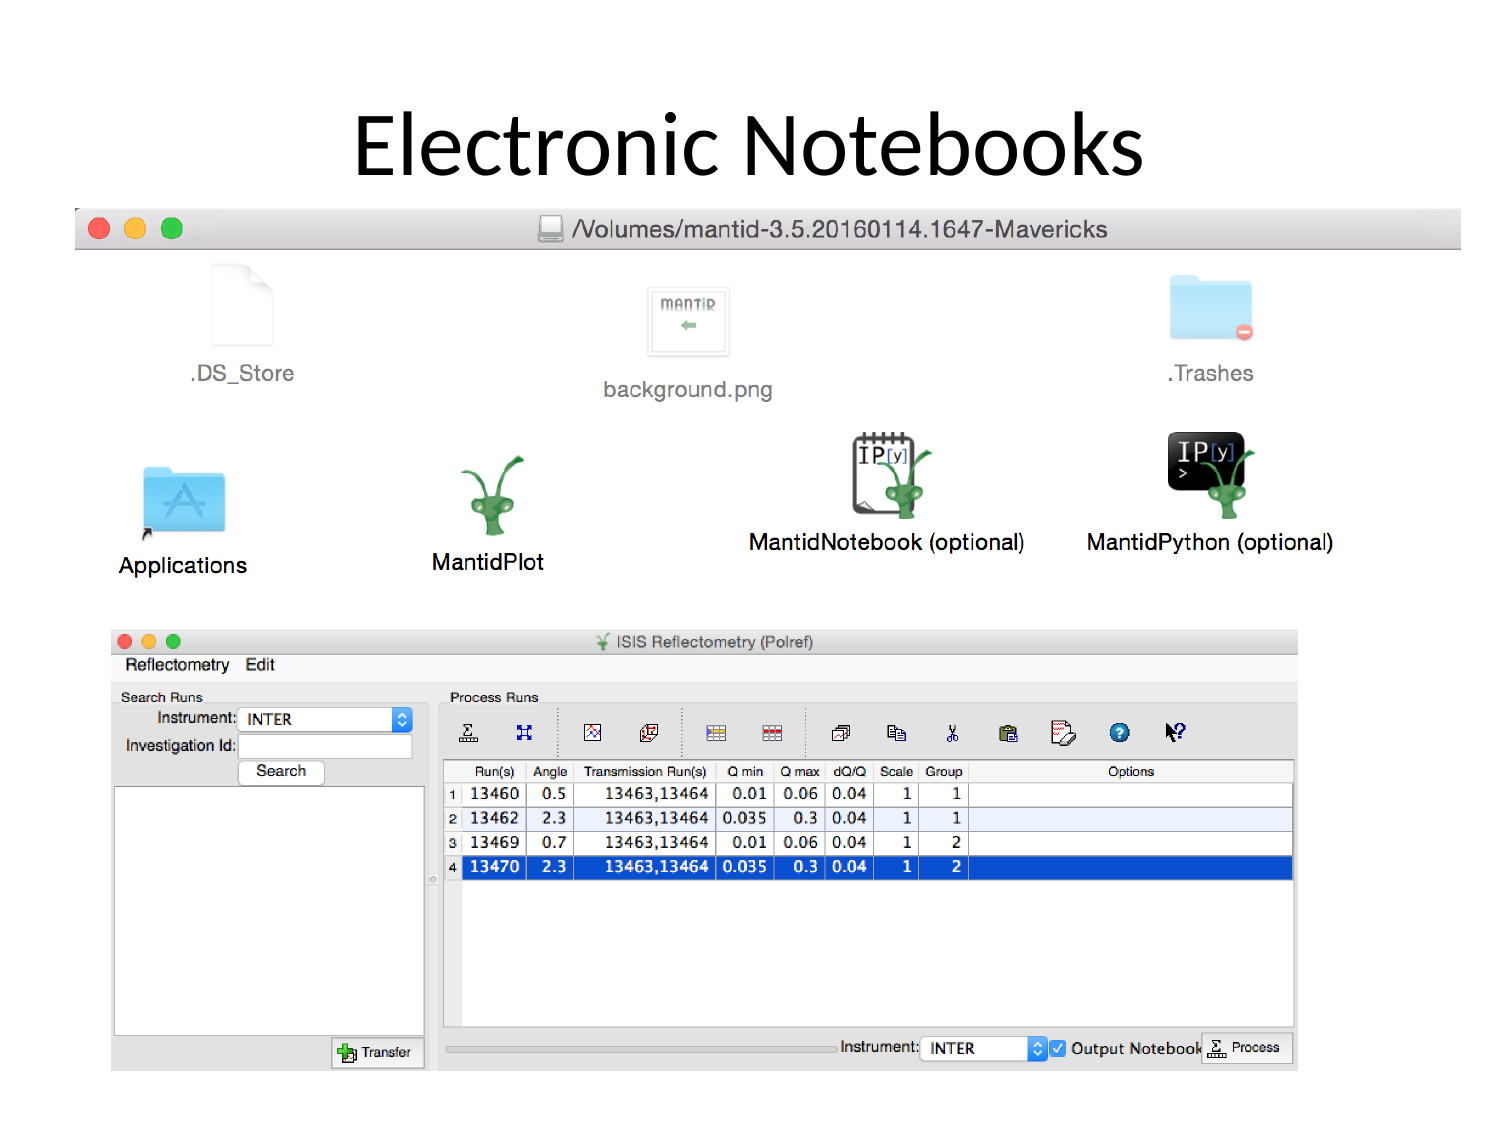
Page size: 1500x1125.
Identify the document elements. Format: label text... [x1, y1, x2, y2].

title Electronic Notebooks [75, 45, 1425, 206]
picture [74, 208, 1461, 1072]
